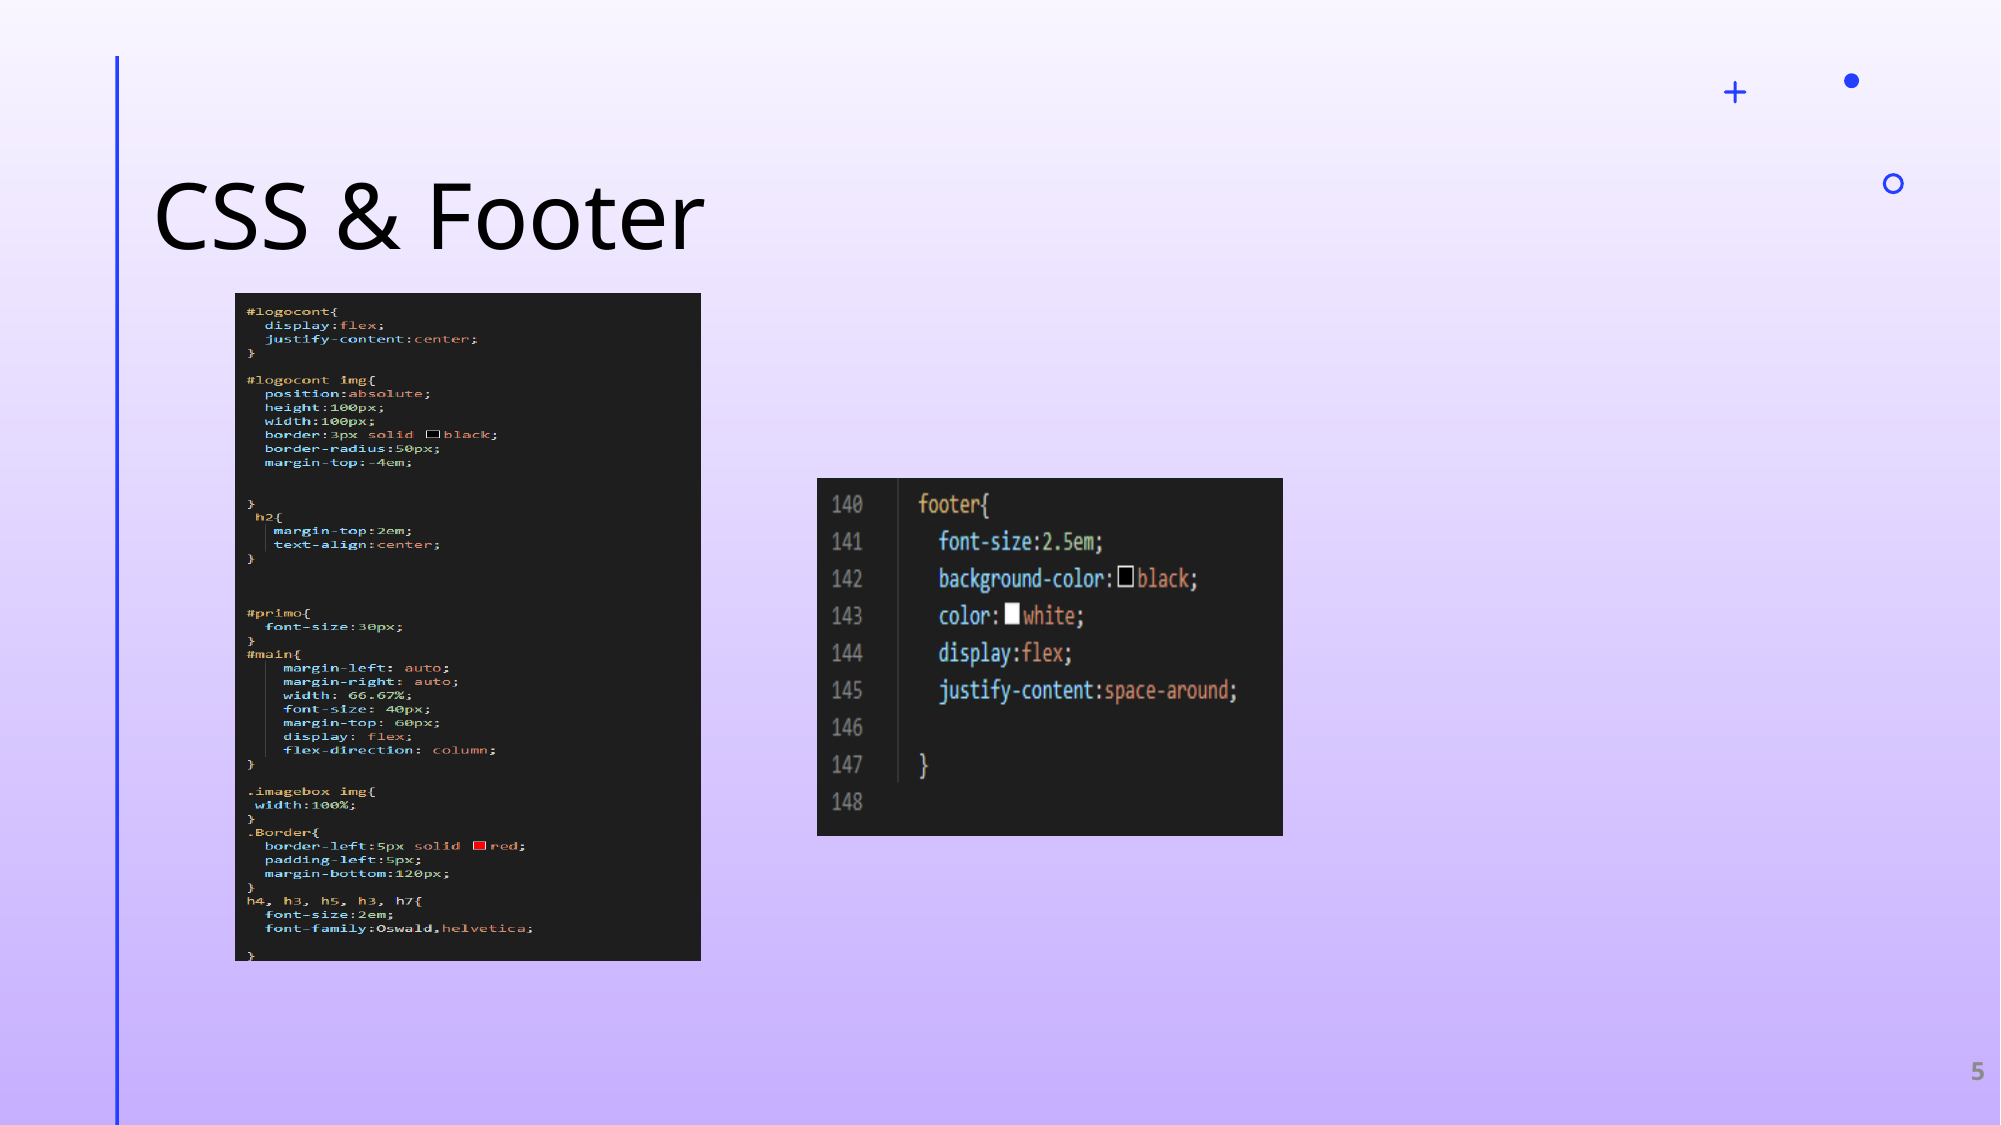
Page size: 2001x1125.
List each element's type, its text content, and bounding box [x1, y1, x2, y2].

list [235, 293, 701, 961]
title CSS & Footer [137, 59, 1863, 278]
slide_number 5 [1550, 1042, 2000, 1103]
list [817, 478, 1283, 836]
